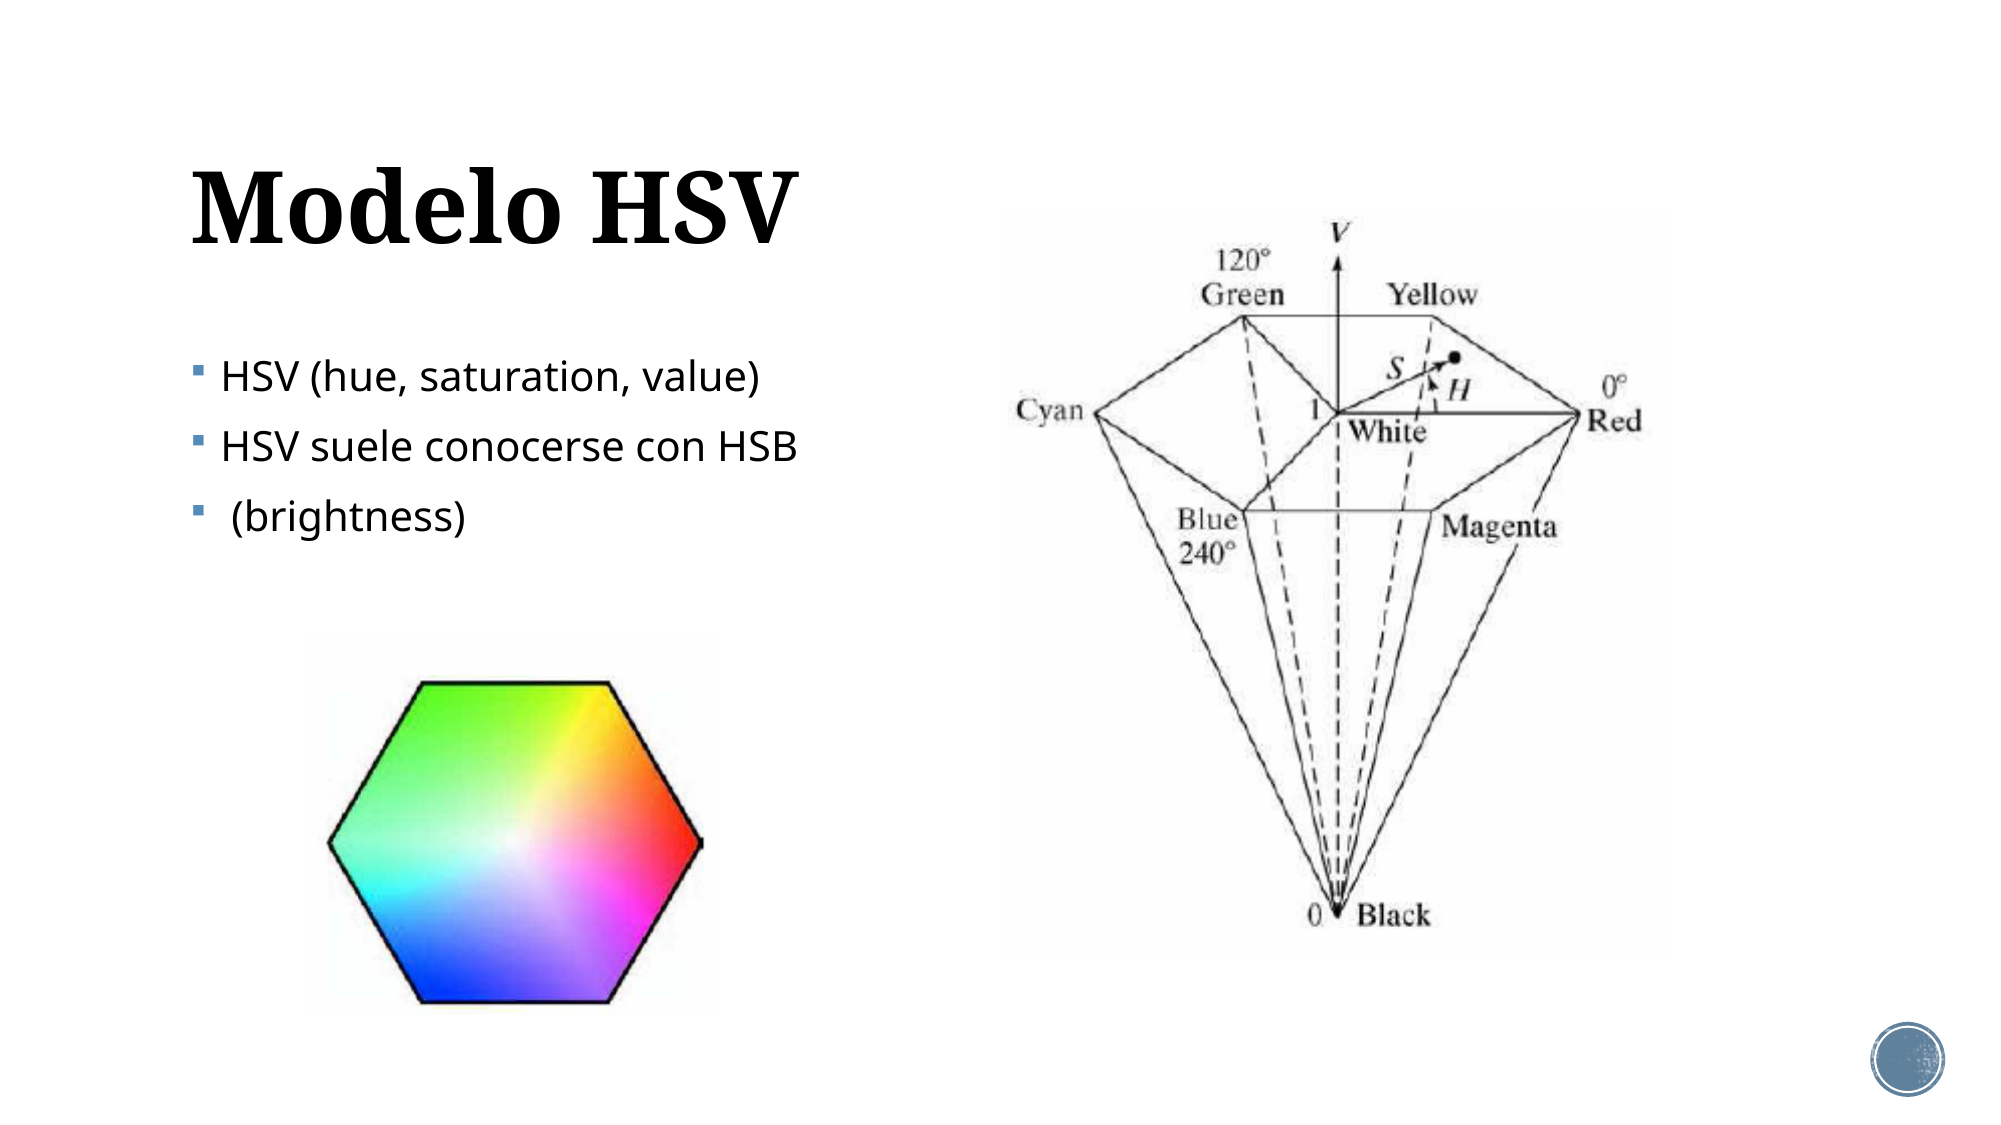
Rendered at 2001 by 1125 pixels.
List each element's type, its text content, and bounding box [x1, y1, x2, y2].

picture [1002, 213, 1736, 960]
title Modelo HSV [175, 79, 1826, 344]
list HSV (hue, saturation, value) HSV suele conocerse con HSB (brightness) [175, 348, 1826, 1013]
picture [273, 639, 717, 1016]
